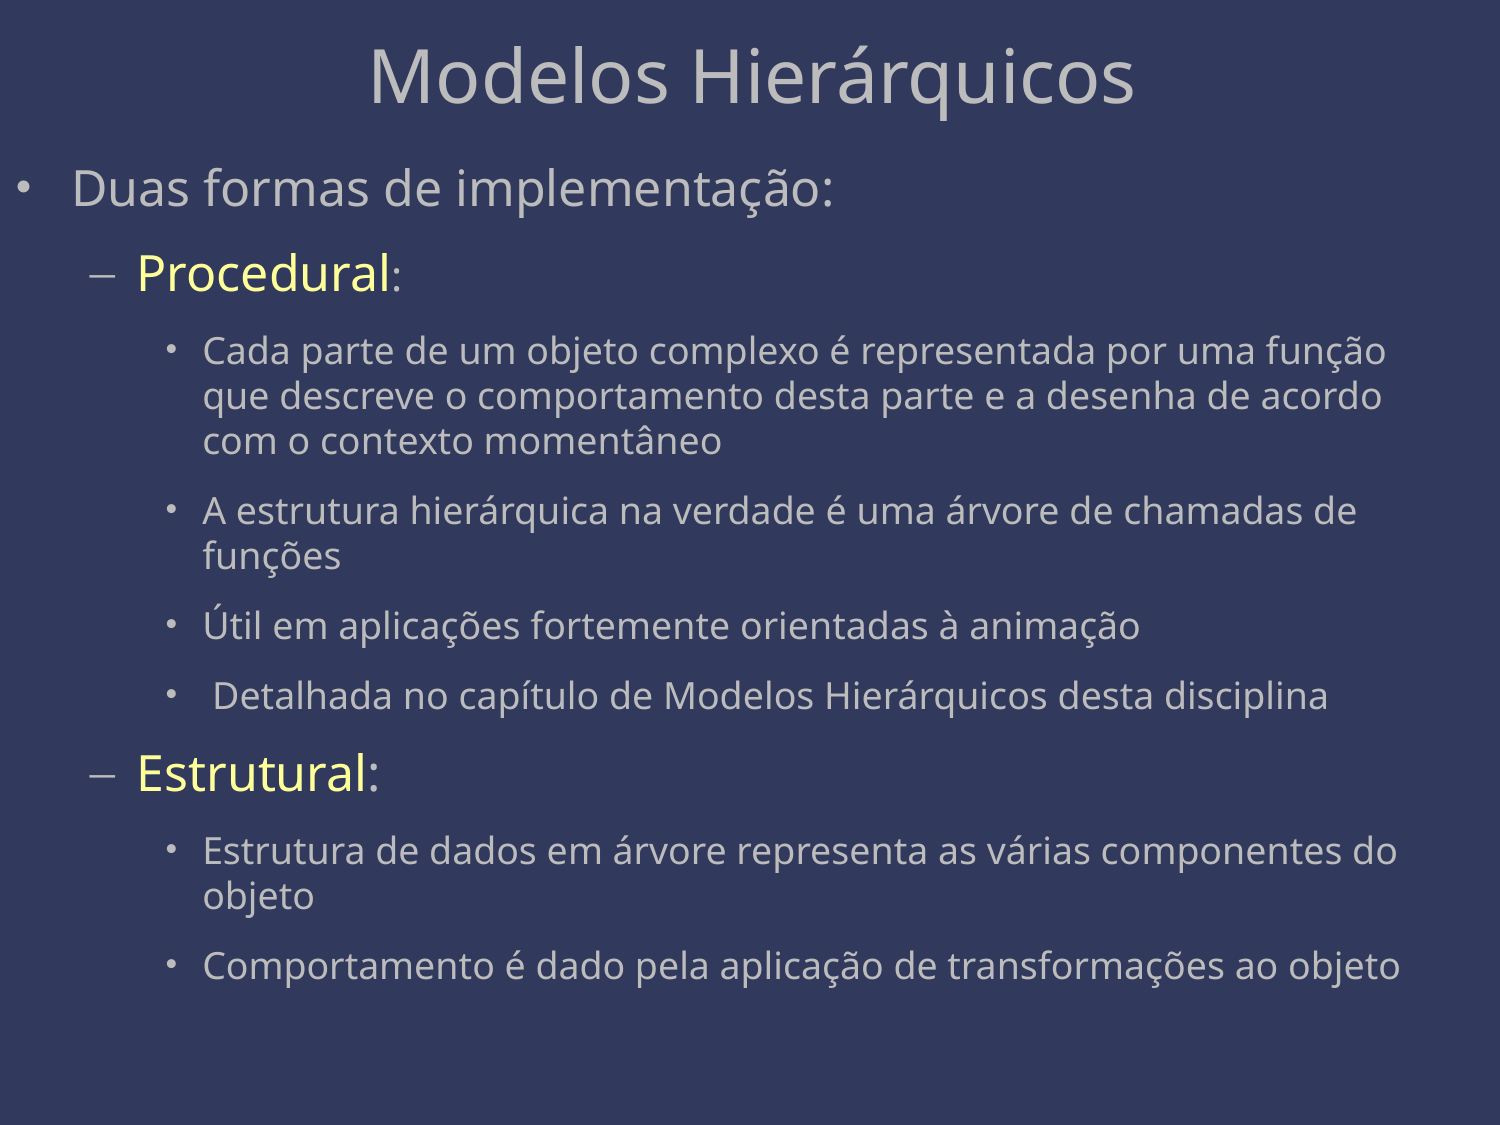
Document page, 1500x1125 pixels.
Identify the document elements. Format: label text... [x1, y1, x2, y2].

list Duas formas de implementação: Procedural: Cada parte de um objeto complexo é representada por uma função que descreve o comportamento desta parte e a desenha de acordo com o contexto momentâneo A estrutura hierárquica na verdade é uma árvore de chamadas de funções Útil em aplicações fortemente orientadas à animação Detalhada no capítulo de Modelos Hierárquicos desta disciplina Estrutural: Estrutura de dados em árvore representa as várias componentes do objeto Comportamento é dado pela aplicação de transformações ao objeto [0, 149, 1475, 1025]
title Modelos Hierárquicos [64, 42, 1440, 106]
